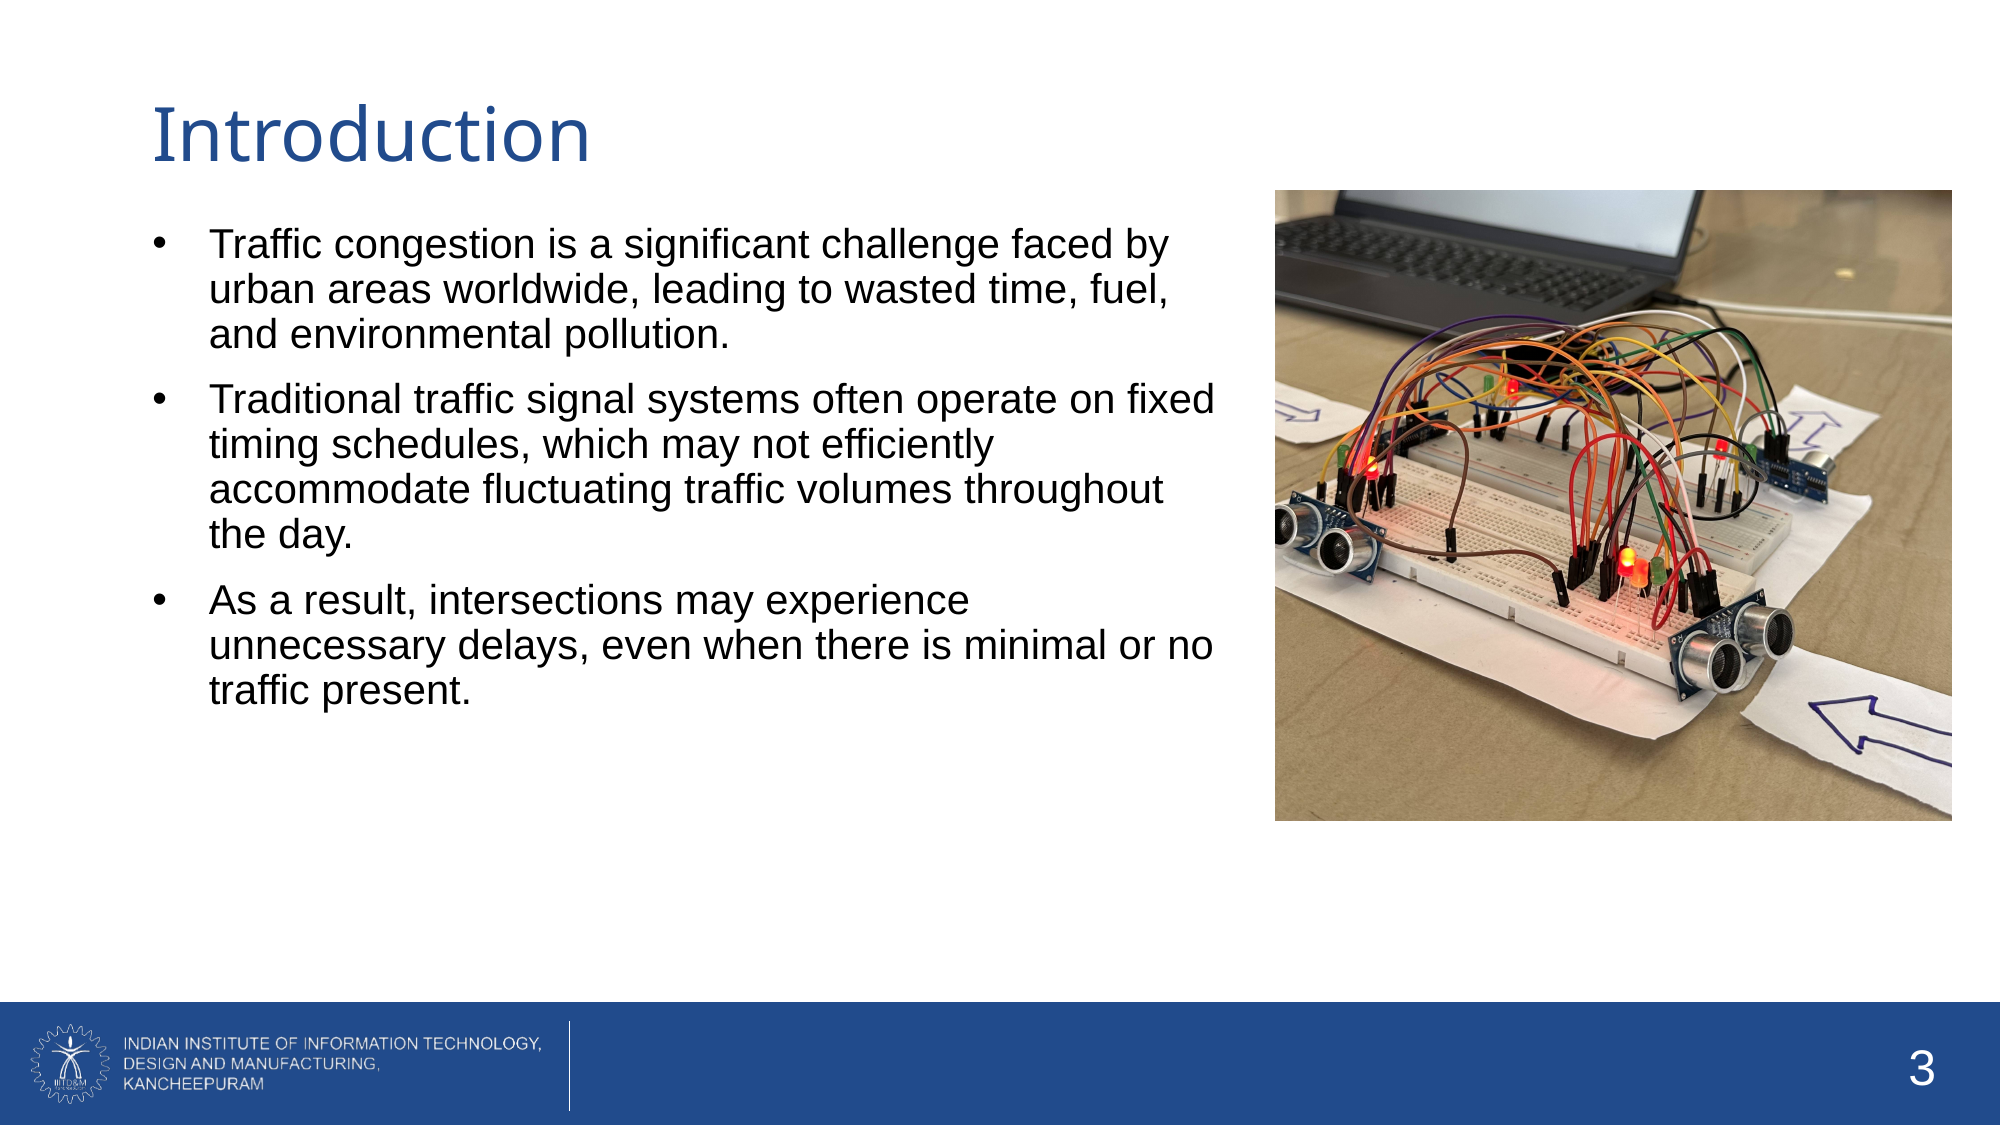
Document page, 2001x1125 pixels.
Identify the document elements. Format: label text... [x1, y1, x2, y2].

slide_number 3 [1701, 1035, 1952, 1096]
list Traffic congestion is a significant challenge faced by urban areas worldwide, leading to wasted time, fuel, and environmental pollution. Traditional traffic signal systems often operate on fixed timing schedules, which may not efficiently accommodate fluctuating traffic volumes throughout the day. As a result, intersections may experience unnecessary delays, even when there is minimal or no traffic present. [137, 214, 1232, 932]
picture [1275, 190, 1952, 821]
picture [19, 1014, 551, 1113]
title Introduction [137, 59, 1863, 215]
